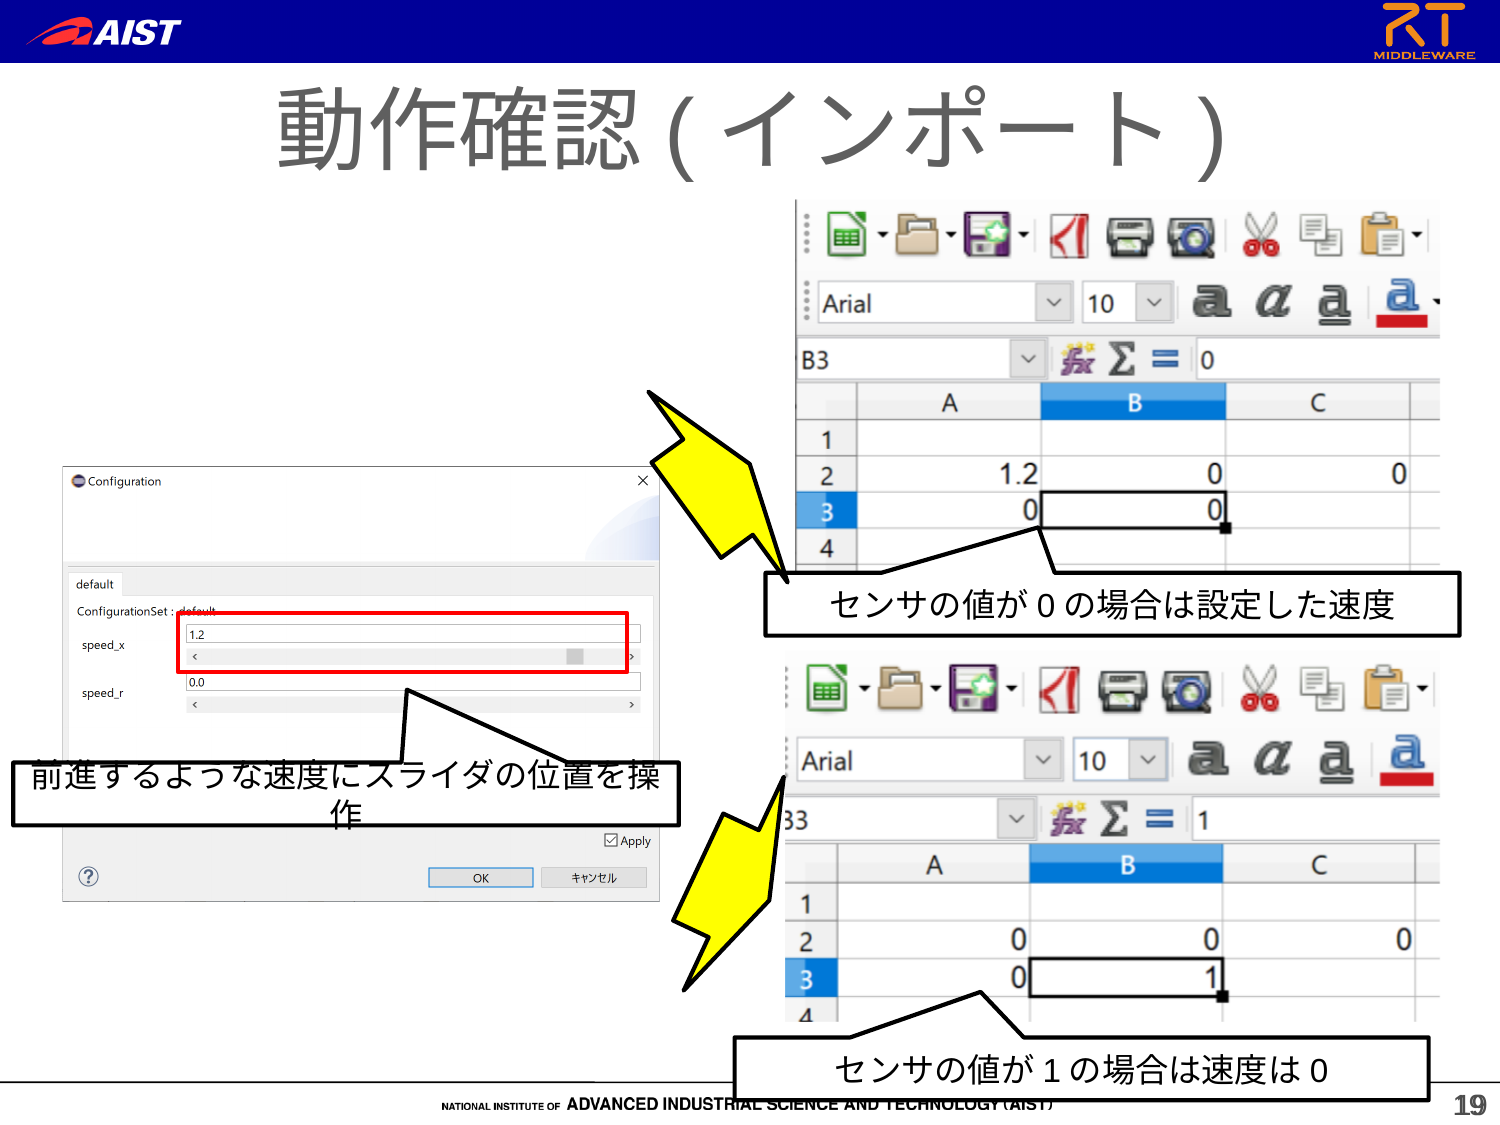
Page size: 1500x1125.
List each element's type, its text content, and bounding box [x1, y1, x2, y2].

text_box センサの値が0の場合は設定した速度 [763, 570, 1462, 638]
picture [58, 462, 662, 904]
title 動作確認(インポート) [29, 66, 1474, 208]
picture [794, 199, 1442, 582]
text_box センサの値が1の場合は速度は0 [732, 1031, 1431, 1103]
text_box [671, 784, 778, 993]
picture [0, 0, 1500, 63]
picture [783, 650, 1442, 1023]
text_box [646, 389, 789, 585]
text_box 前進するような速度にスライダの位置を操作 [666, 760, 681, 828]
picture [442, 1097, 1052, 1110]
text_box 前進するような速度にスライダの位置を操作 [11, 760, 53, 828]
text_box 19 [1152, 1078, 1500, 1125]
